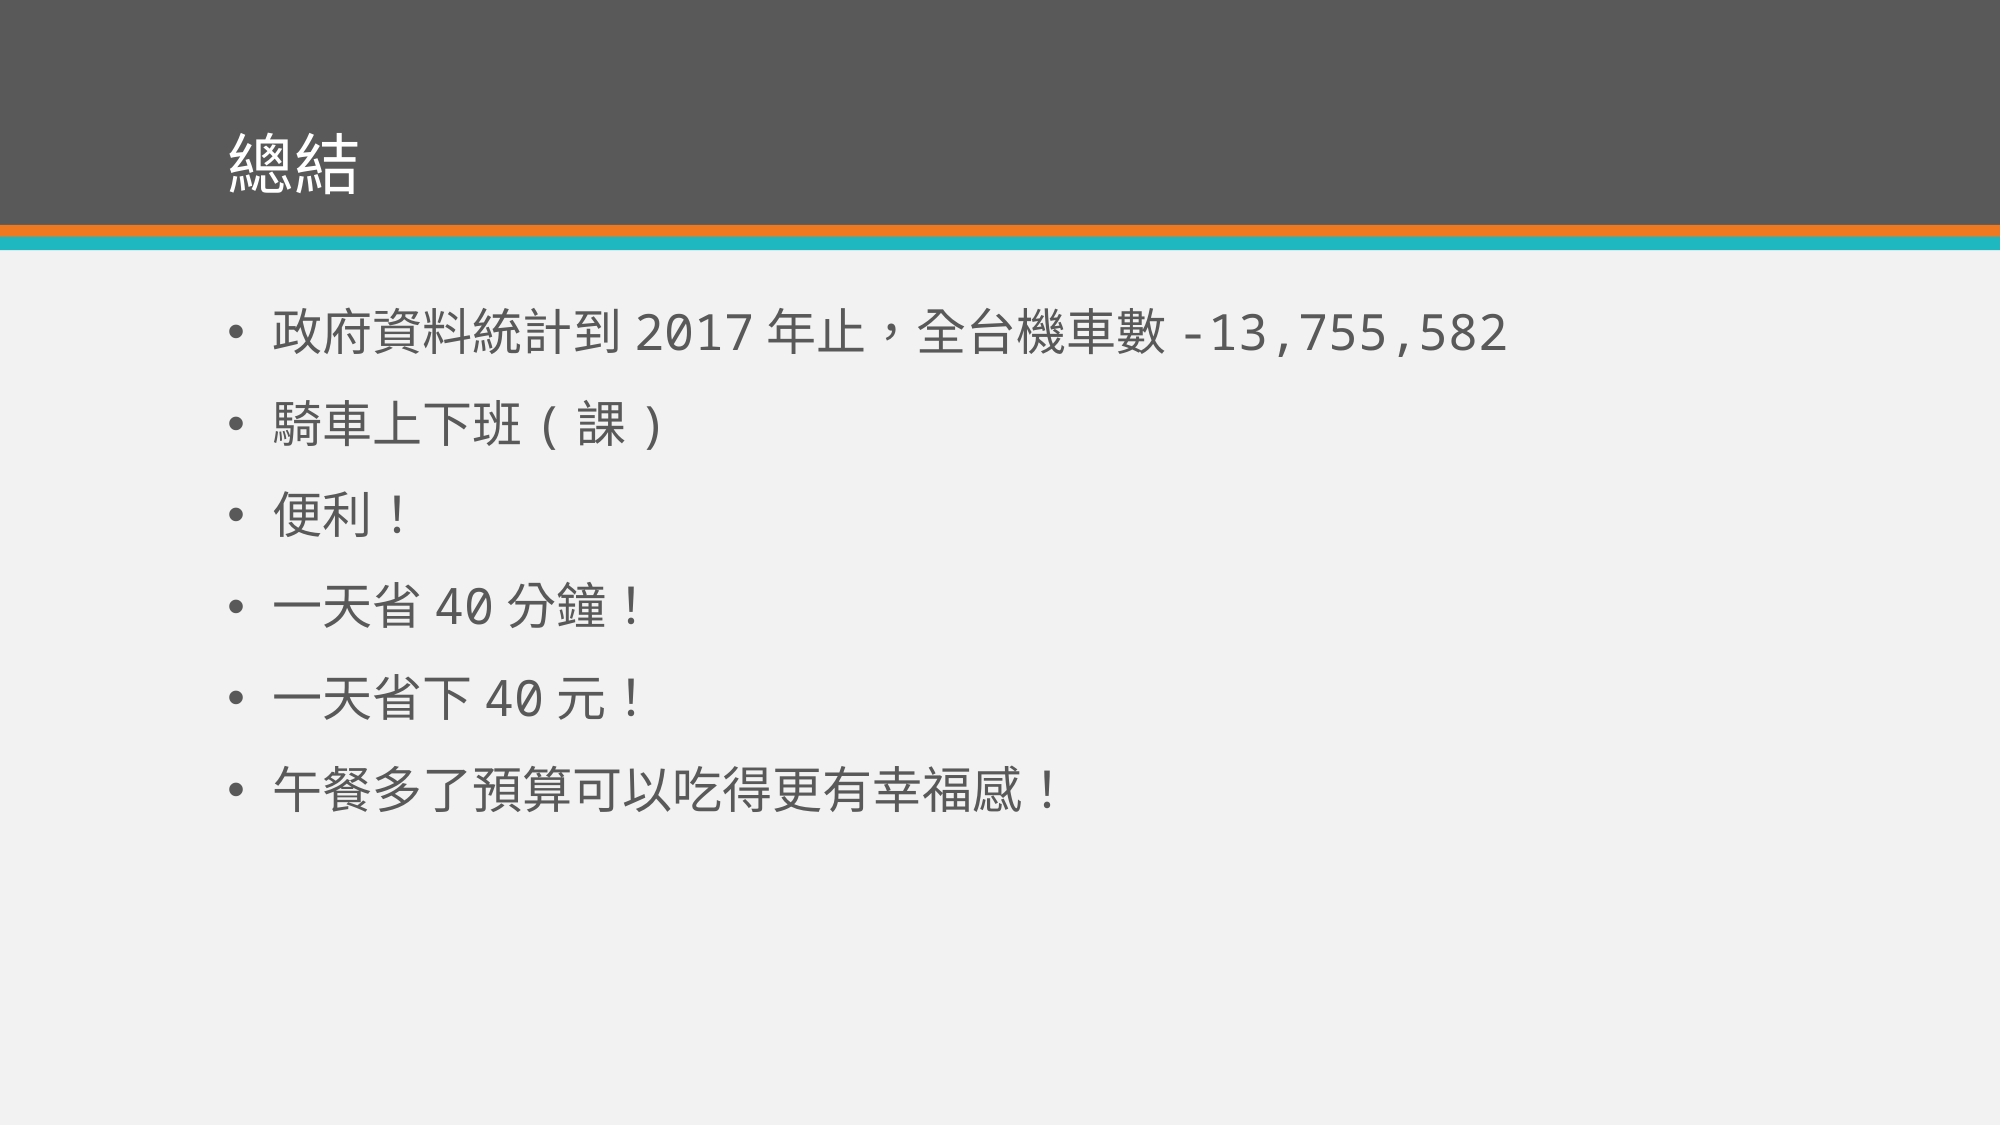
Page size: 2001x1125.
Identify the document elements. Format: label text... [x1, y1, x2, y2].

list 政府資料統計到2017年止，全台機車數-13,755,582 騎車上下班(課) 便利！ 一天省40分鐘！ 一天省下40元！ 午餐多了預算可以吃得更有幸福感！ [212, 299, 1788, 1013]
title 總結 [212, 41, 1788, 212]
